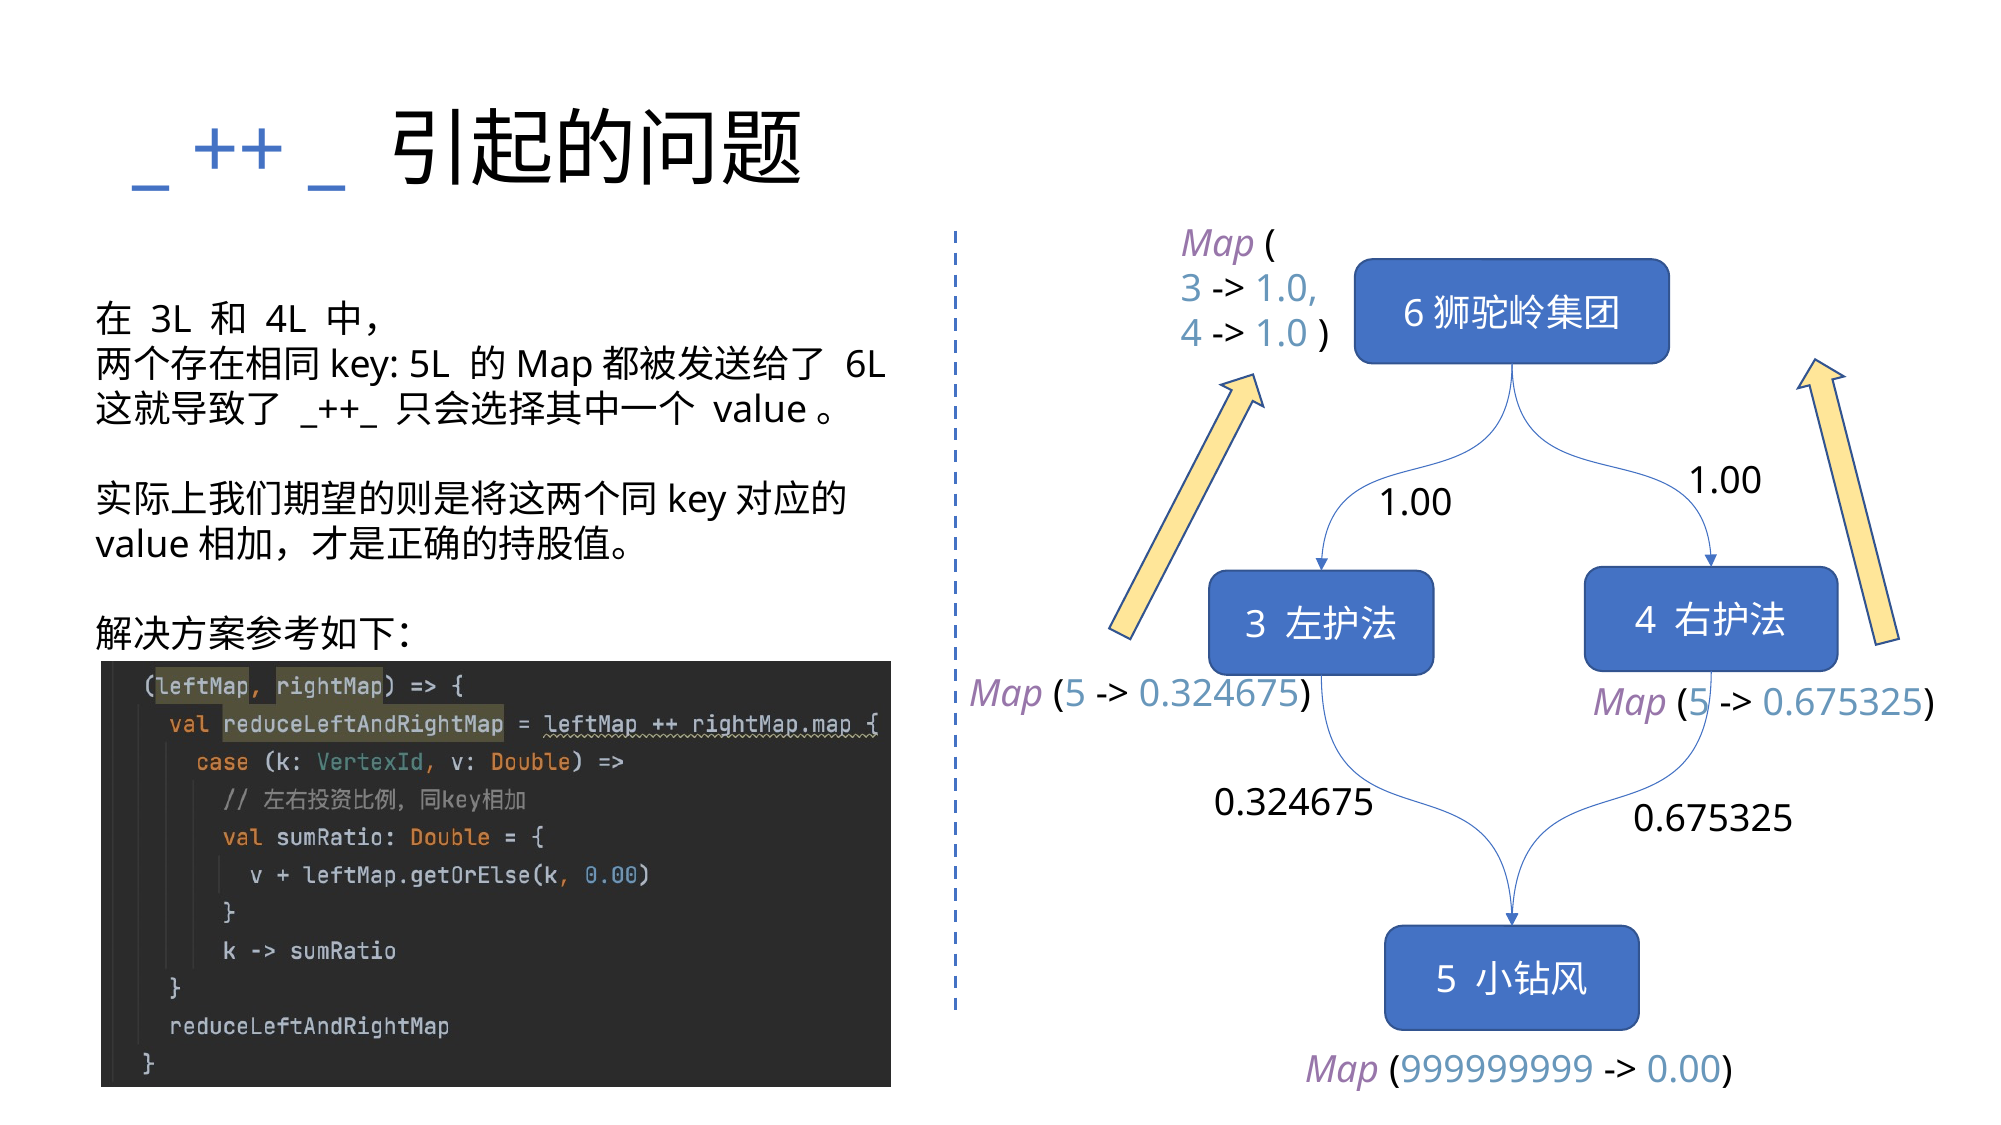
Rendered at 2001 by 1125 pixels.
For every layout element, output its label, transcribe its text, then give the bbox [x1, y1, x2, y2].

text_box 4 右护法 [1583, 565, 1839, 670]
text_box 0.324675 [1199, 770, 1291, 831]
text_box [1291, 704, 1543, 896]
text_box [1484, 698, 1739, 898]
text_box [1509, 365, 1714, 565]
text_box 0.675325 [1739, 787, 1809, 847]
text_box Map ( 3 -> 1.0, 4 -> 1.0 ) [1165, 211, 1345, 362]
text_box Map (5 -> 0.324675) [956, 661, 1326, 722]
text_box Map (999999999 -> 0.00) [1290, 1037, 1748, 1098]
text_box 1.00 [1714, 448, 1778, 508]
text_box 在 3L 和 4L 中， 两个存在相同key: 5L 的Map都被发送给了 6L 这就导致了 _++_ 只会选择其中一个 value。 实际上我们期望的则是将这两个同key对应的 value相加，才是正确的持股值。 解决方案参考如下： [80, 287, 902, 663]
text_box [1107, 373, 1265, 641]
picture [101, 661, 891, 1087]
text_box 5 小钻风 [1384, 924, 1640, 1031]
text_box 6狮驼岭集团 [1353, 258, 1671, 365]
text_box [1312, 371, 1521, 563]
text_box 3 左护法 [1208, 569, 1435, 676]
text_box Map (5 -> 0.675325) [1578, 670, 1950, 731]
text_box [1795, 357, 1901, 647]
text_box _ ++ _ 引起的问题 [118, 88, 819, 203]
